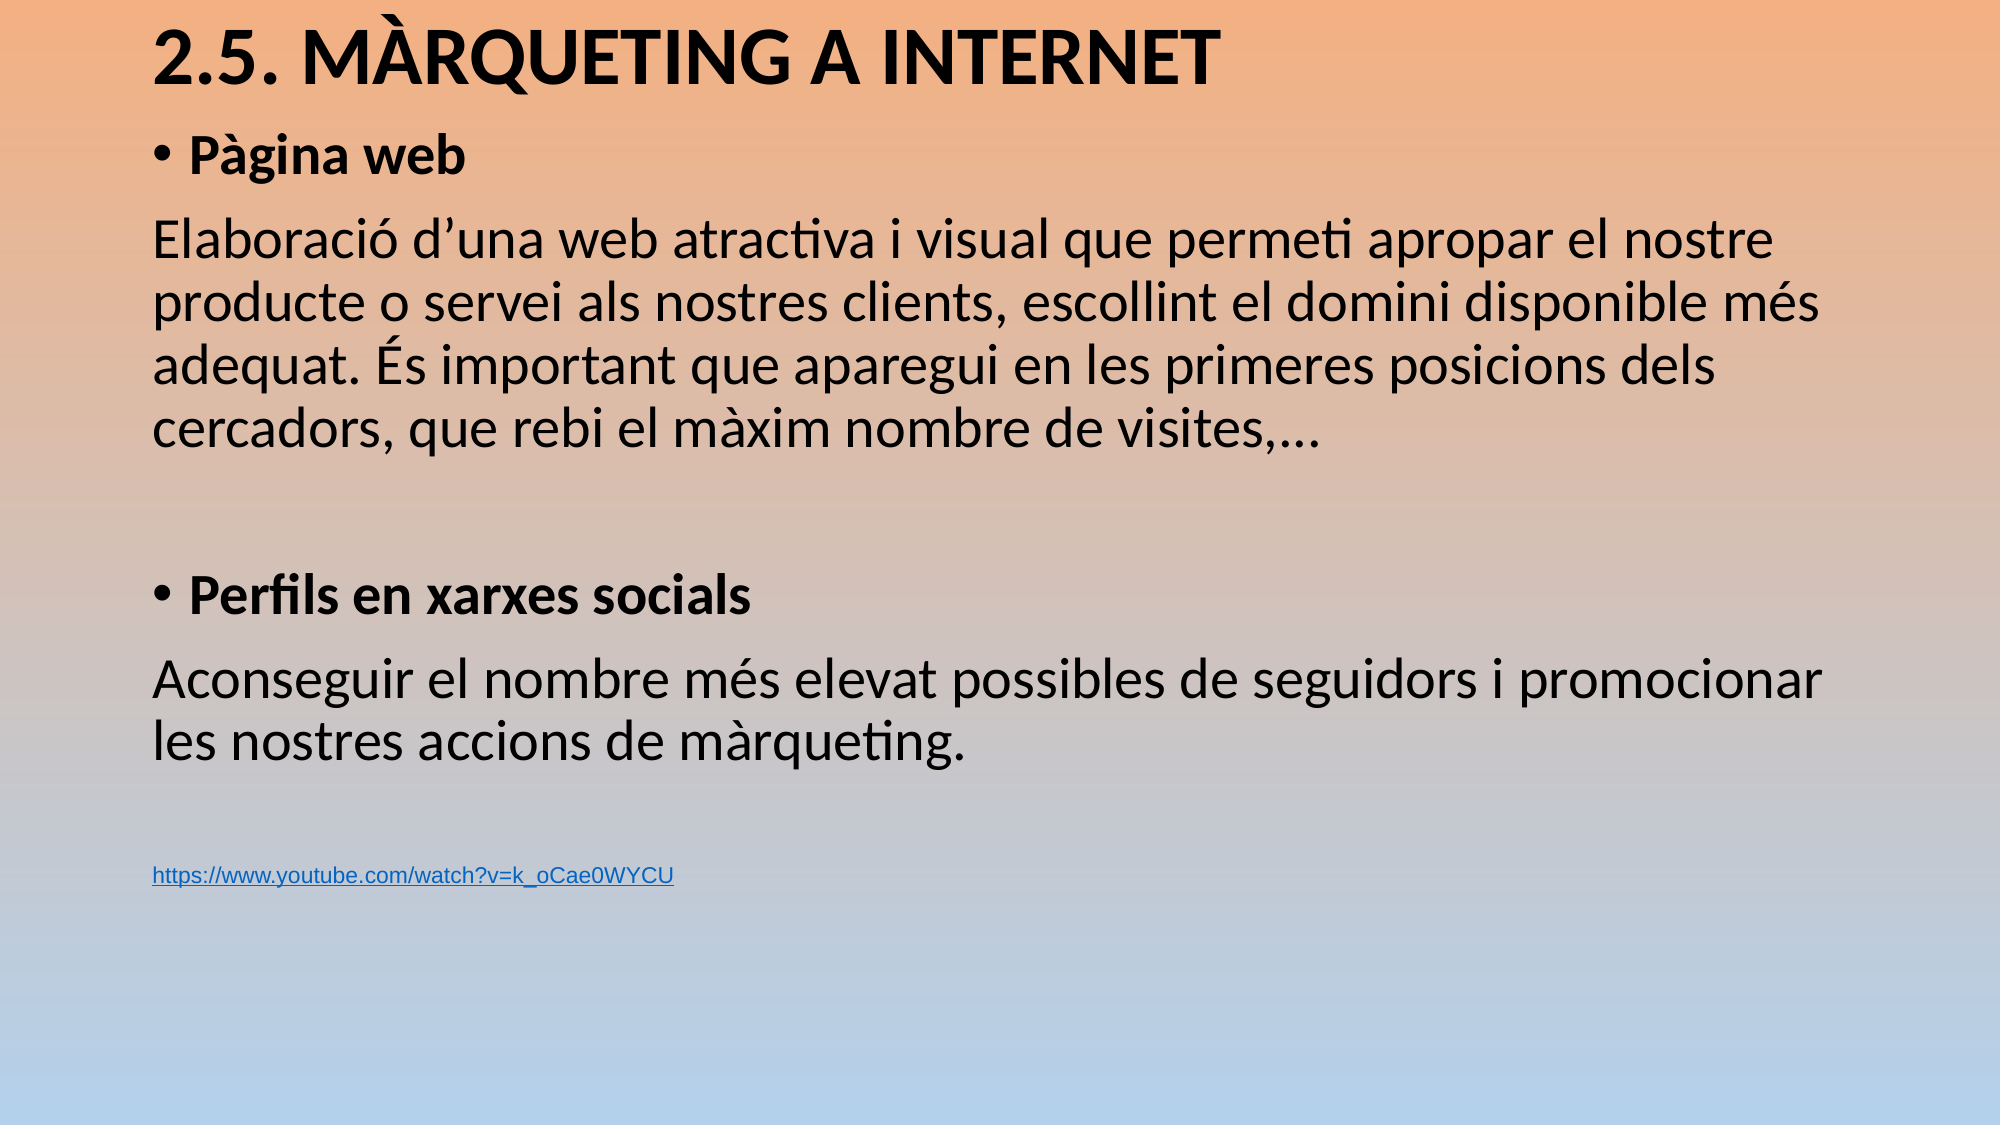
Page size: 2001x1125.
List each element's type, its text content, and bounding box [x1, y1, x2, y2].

title 2.5. MÀRQUETING A INTERNET [137, 2, 1863, 113]
text_box https://www.youtube.com/watch?v=k_oCae0WYCU [137, 845, 1301, 1008]
list Pàgina web Elaboració d’una web atractiva i visual que permeti apropar el nostre producte o servei als nostres clients, escollint el domini disponible més adequat. És important que aparegui en les primeres posicions dels cercadors, que rebi el màxim nombre de visites,... Perfils en xarxes socials Aconseguir el nombre més elevat possibles de seguidors i promocionar les nostres accions de màrqueting. [137, 117, 1863, 1008]
